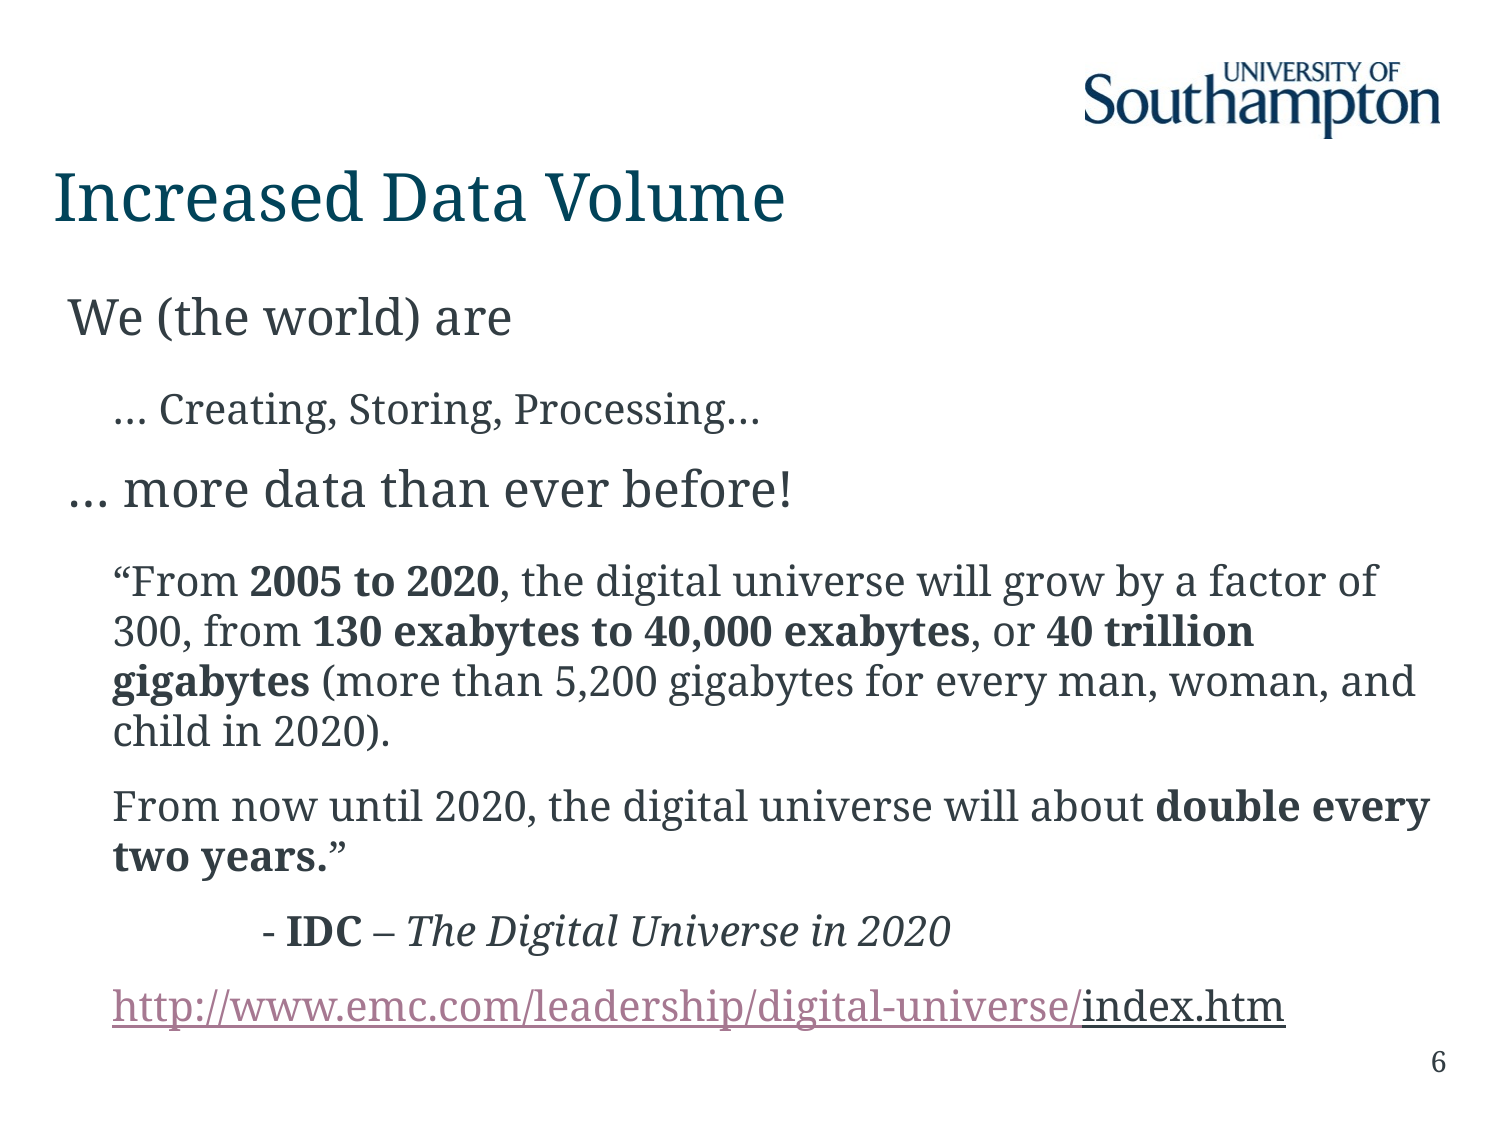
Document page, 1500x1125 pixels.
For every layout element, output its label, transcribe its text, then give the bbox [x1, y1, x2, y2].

slide_number 6 [1159, 1035, 1448, 1088]
picture [1085, 62, 1440, 139]
list We (the world) are … Creating, Storing, Processing… … more data than ever before! “From 2005 to 2020, the digital universe will grow by a factor of 300, from 130 exabytes to 40,000 exabytes, or 40 trillion gigabytes (more than 5,200 gigabytes for every man, woman, and child in 2020). From now until 2020, the digital universe will about double every two years.” - IDC – The Digital Universe in 2020 http://www.emc.com/leadership/digital-universe/index.htm [52, 277, 1448, 1011]
title Increased Data Volume [52, 147, 1448, 255]
